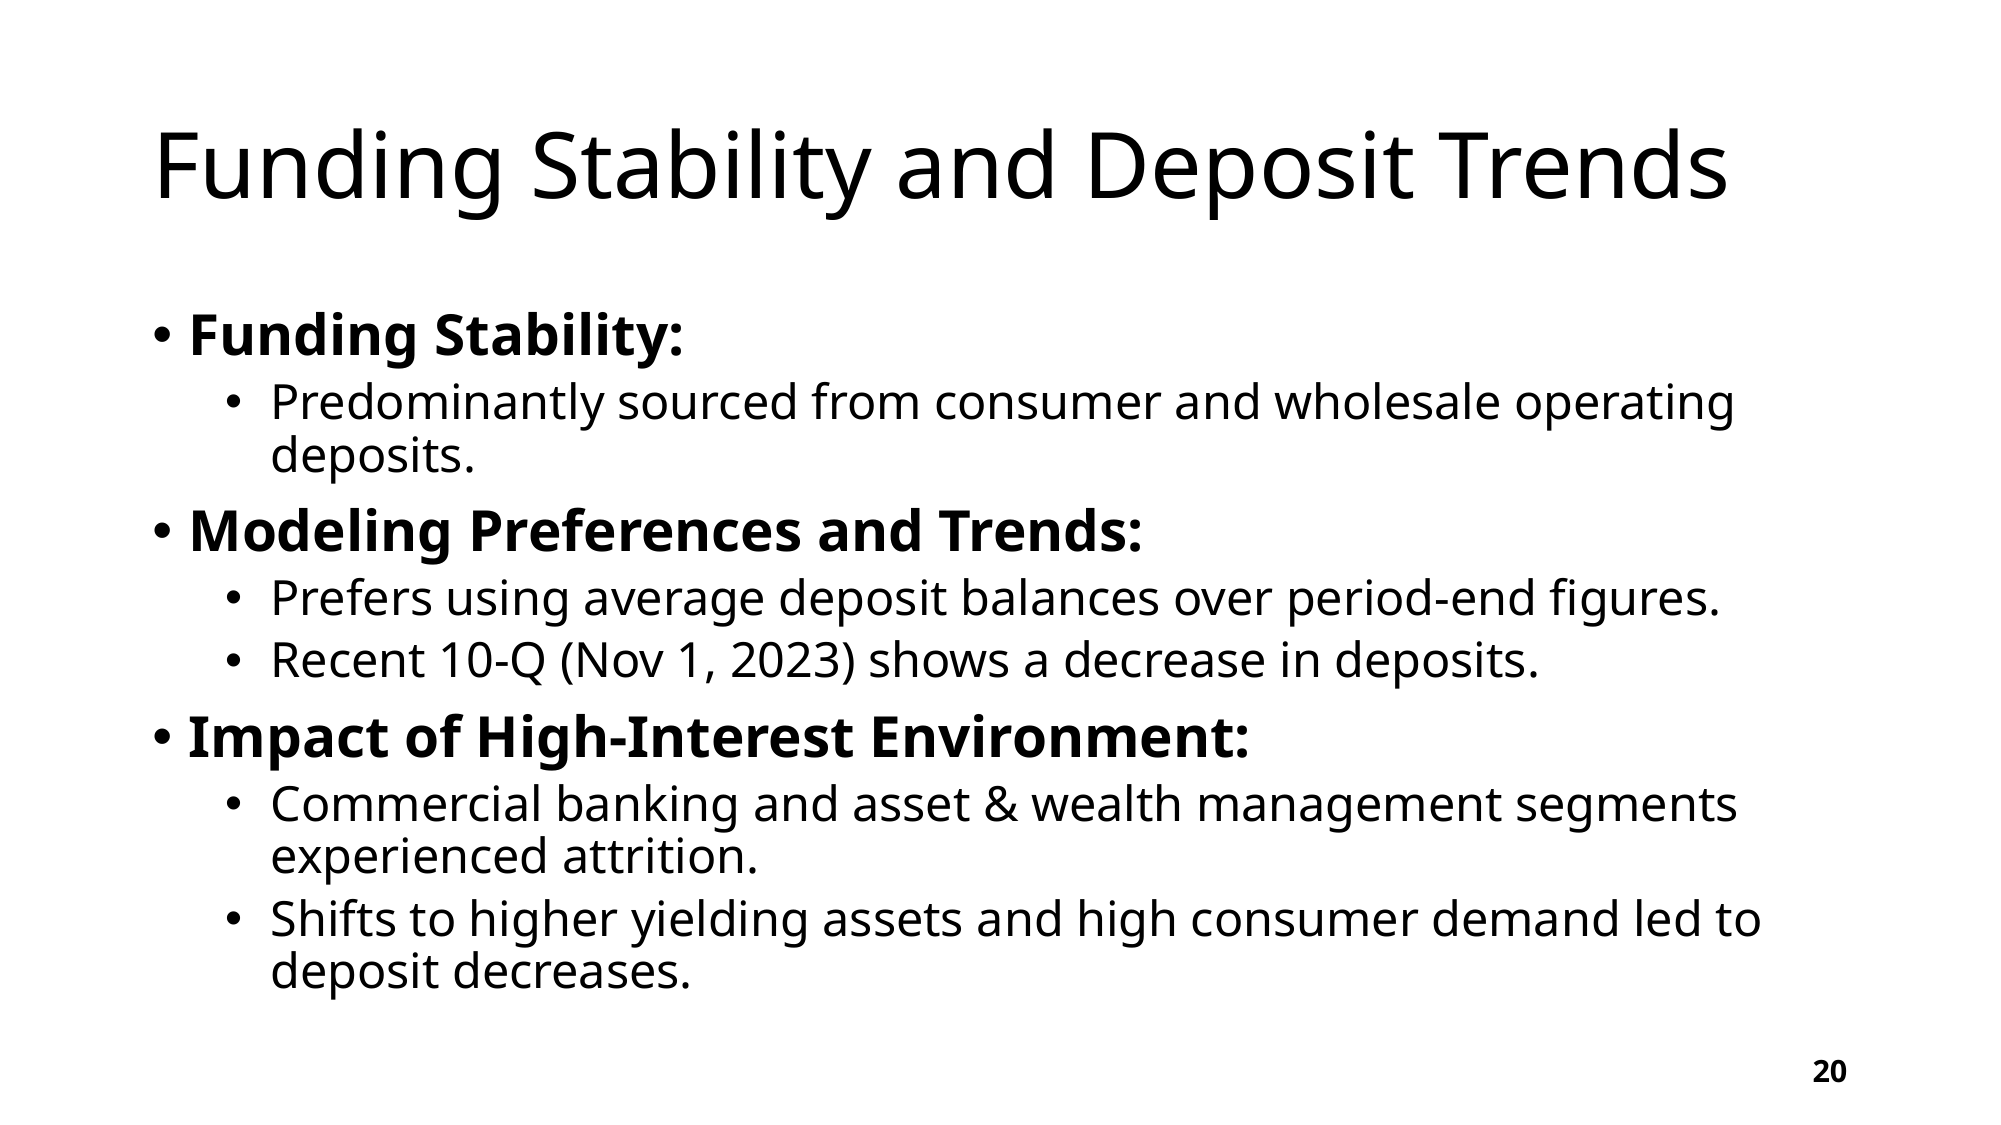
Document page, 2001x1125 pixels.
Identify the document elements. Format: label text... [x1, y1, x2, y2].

slide_number 20 [1412, 1042, 1863, 1103]
list Funding Stability: Predominantly sourced from consumer and wholesale operating deposits. Modeling Preferences and Trends: Prefers using average deposit balances over period-end figures. Recent 10-Q (Nov 1, 2023) shows a decrease in deposits. Impact of High-Interest Environment: Commercial banking and asset & wealth management segments experienced attrition. Shifts to higher yielding assets and high consumer demand led to deposit decreases. [137, 299, 1863, 1014]
title Funding Stability and Deposit Trends [137, 59, 1863, 278]
